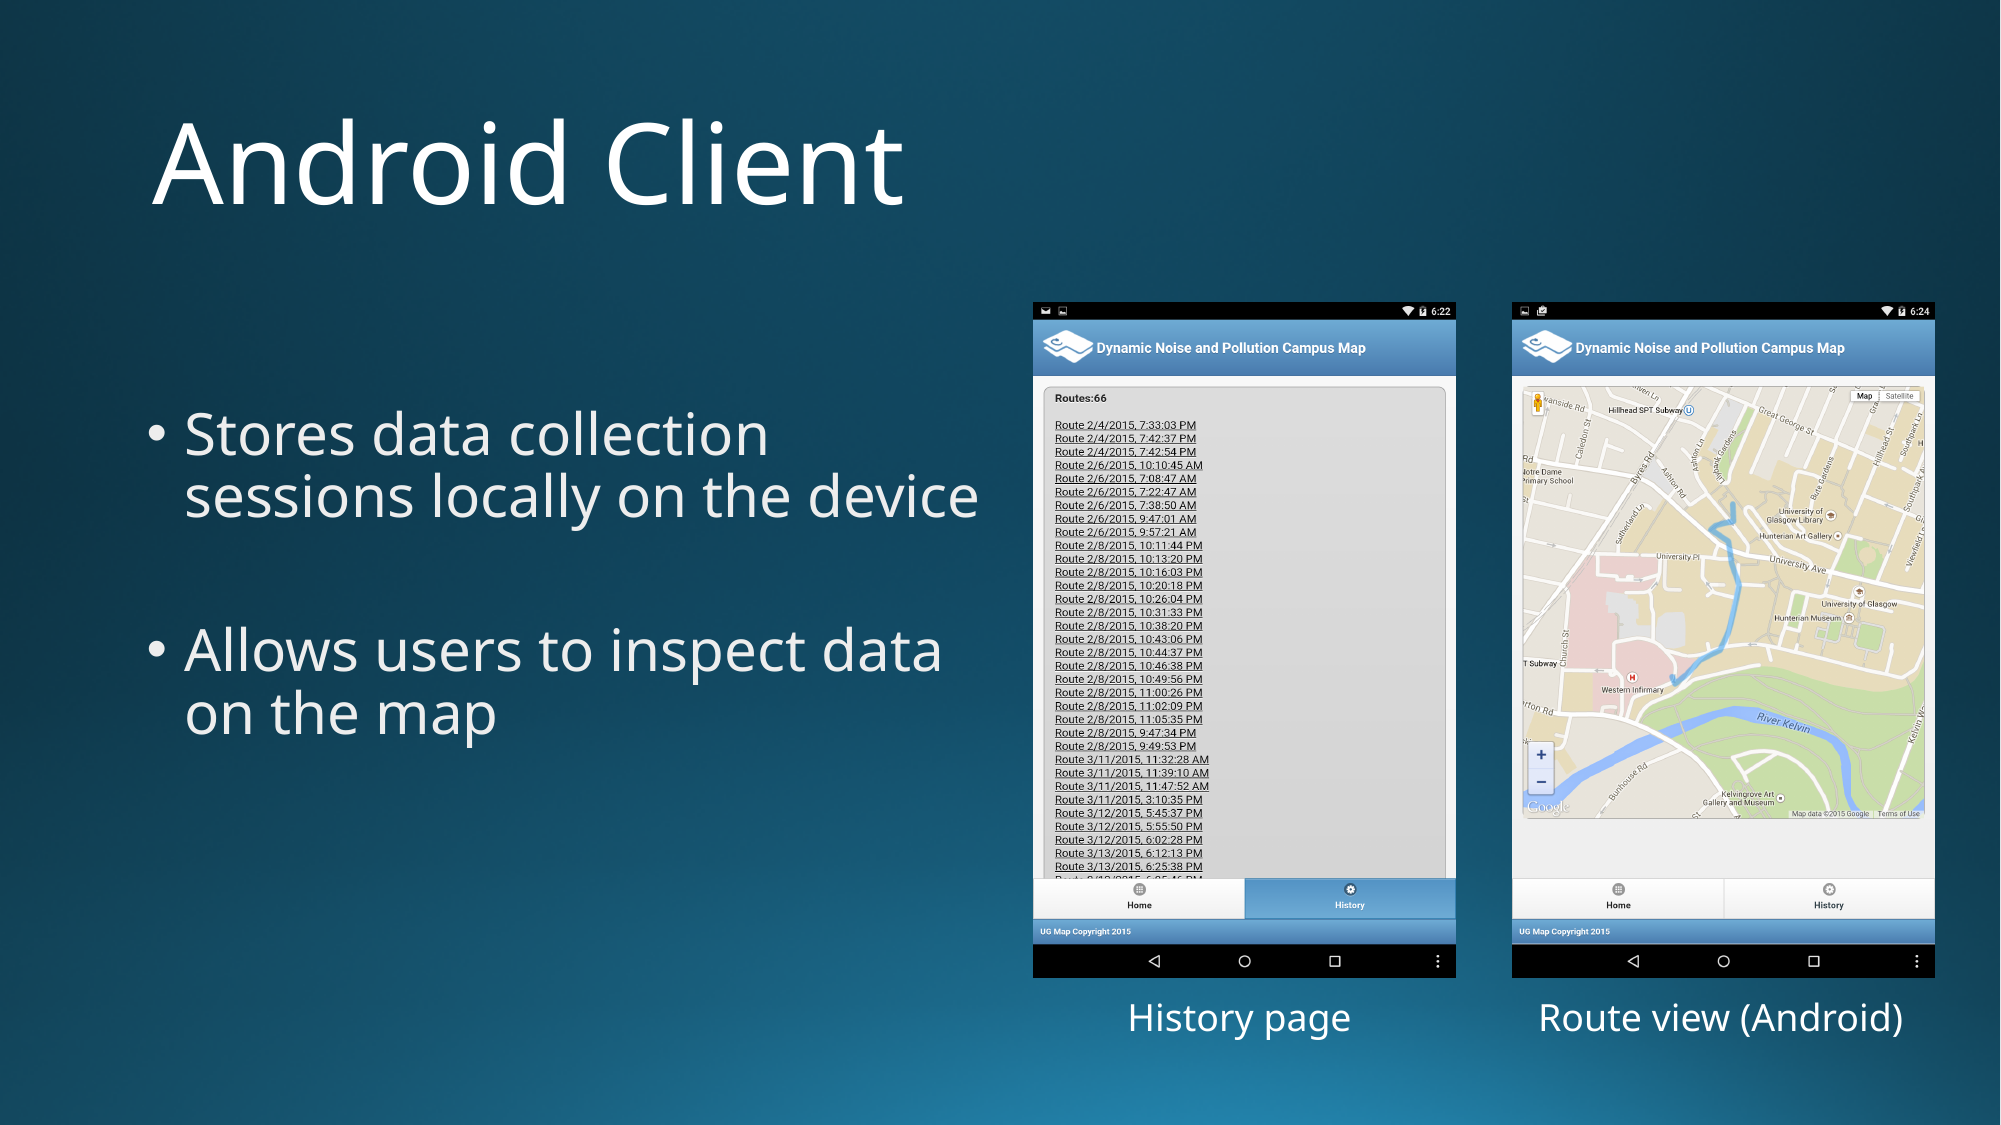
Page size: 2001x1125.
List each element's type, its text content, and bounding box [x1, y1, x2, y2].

title Android Client [137, 59, 1863, 278]
picture [0, 0, 2001, 1125]
text_box Route view (Android) [1507, 986, 1934, 1047]
text_box Stores data collection sessions locally on the device Allows users to inspect data on the map [131, 397, 1003, 861]
text_box History page [1026, 986, 1453, 1047]
